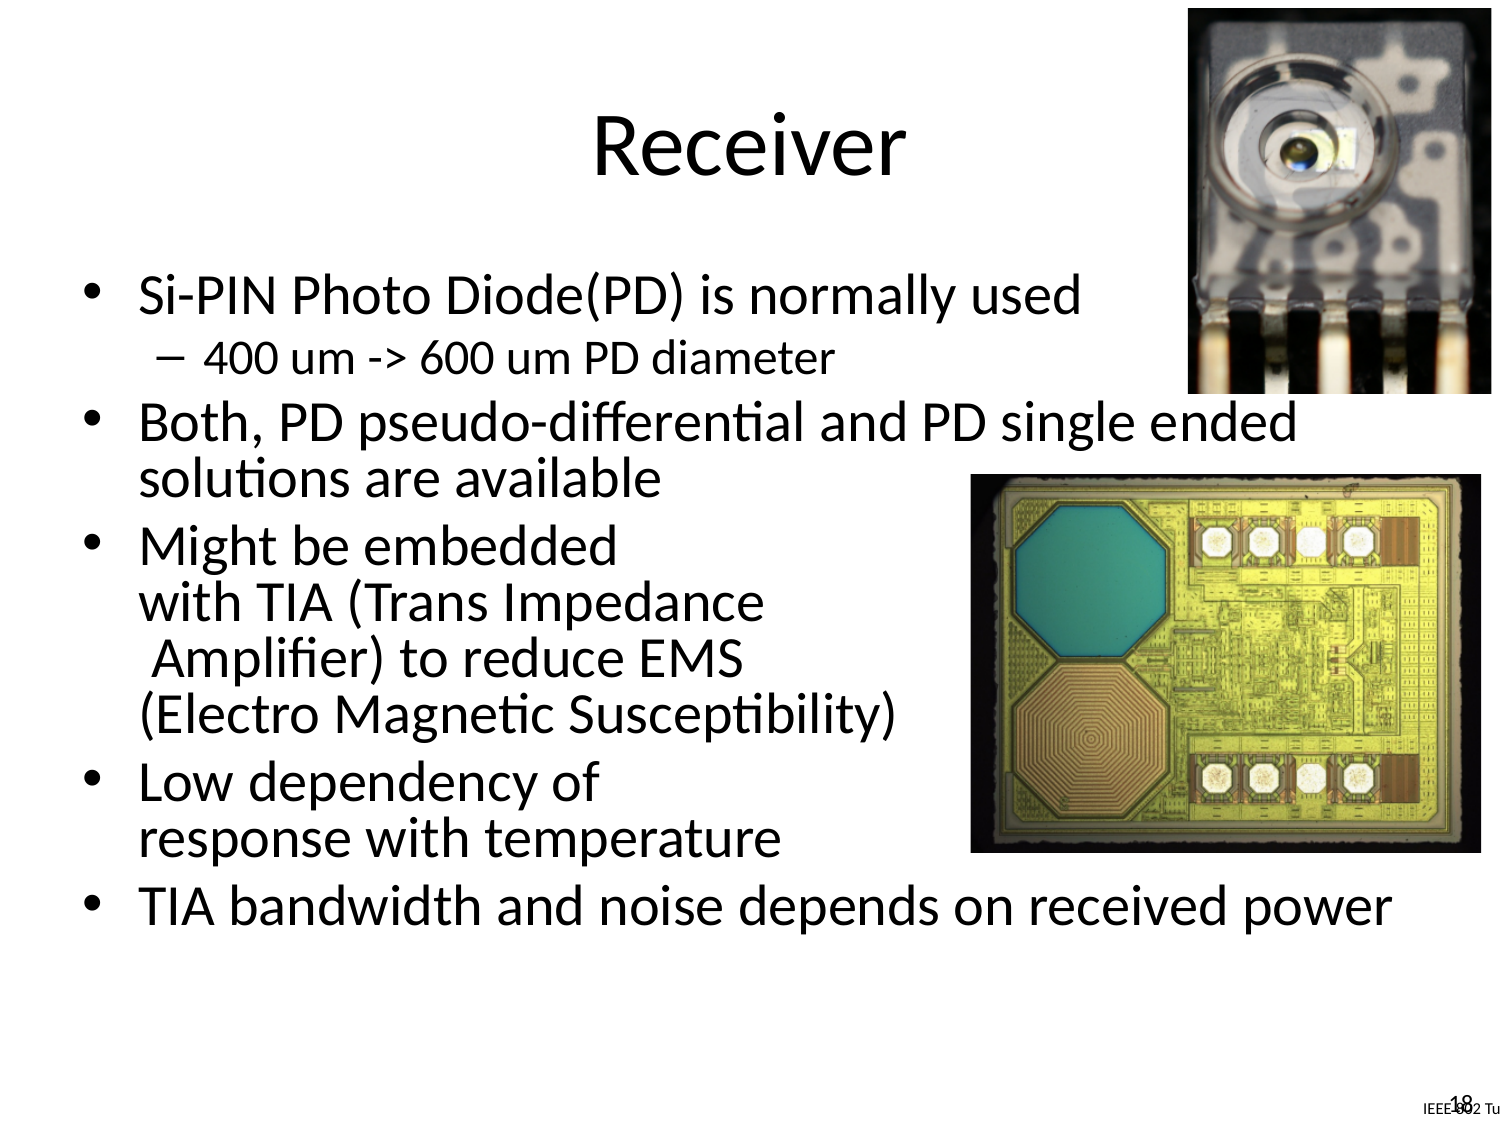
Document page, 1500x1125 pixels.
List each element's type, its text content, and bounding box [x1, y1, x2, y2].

slide_number 18 [1327, 1079, 1482, 1125]
picture [1187, 8, 1492, 394]
list Si-PIN Photo Diode(PD) is normally used 400 um -> 600 um PD diameter Both, PD pseudo-differential and PD single ended solutions are available Might be embedded with TIA (Trans Impedance Amplifier) to reduce EMS (Electro Magnetic Susceptibility) Low dependency of response with temperature TIA bandwidth and noise depends on received power [74, 261, 1426, 1069]
title Receiver [74, 44, 1181, 234]
picture [970, 473, 1494, 876]
